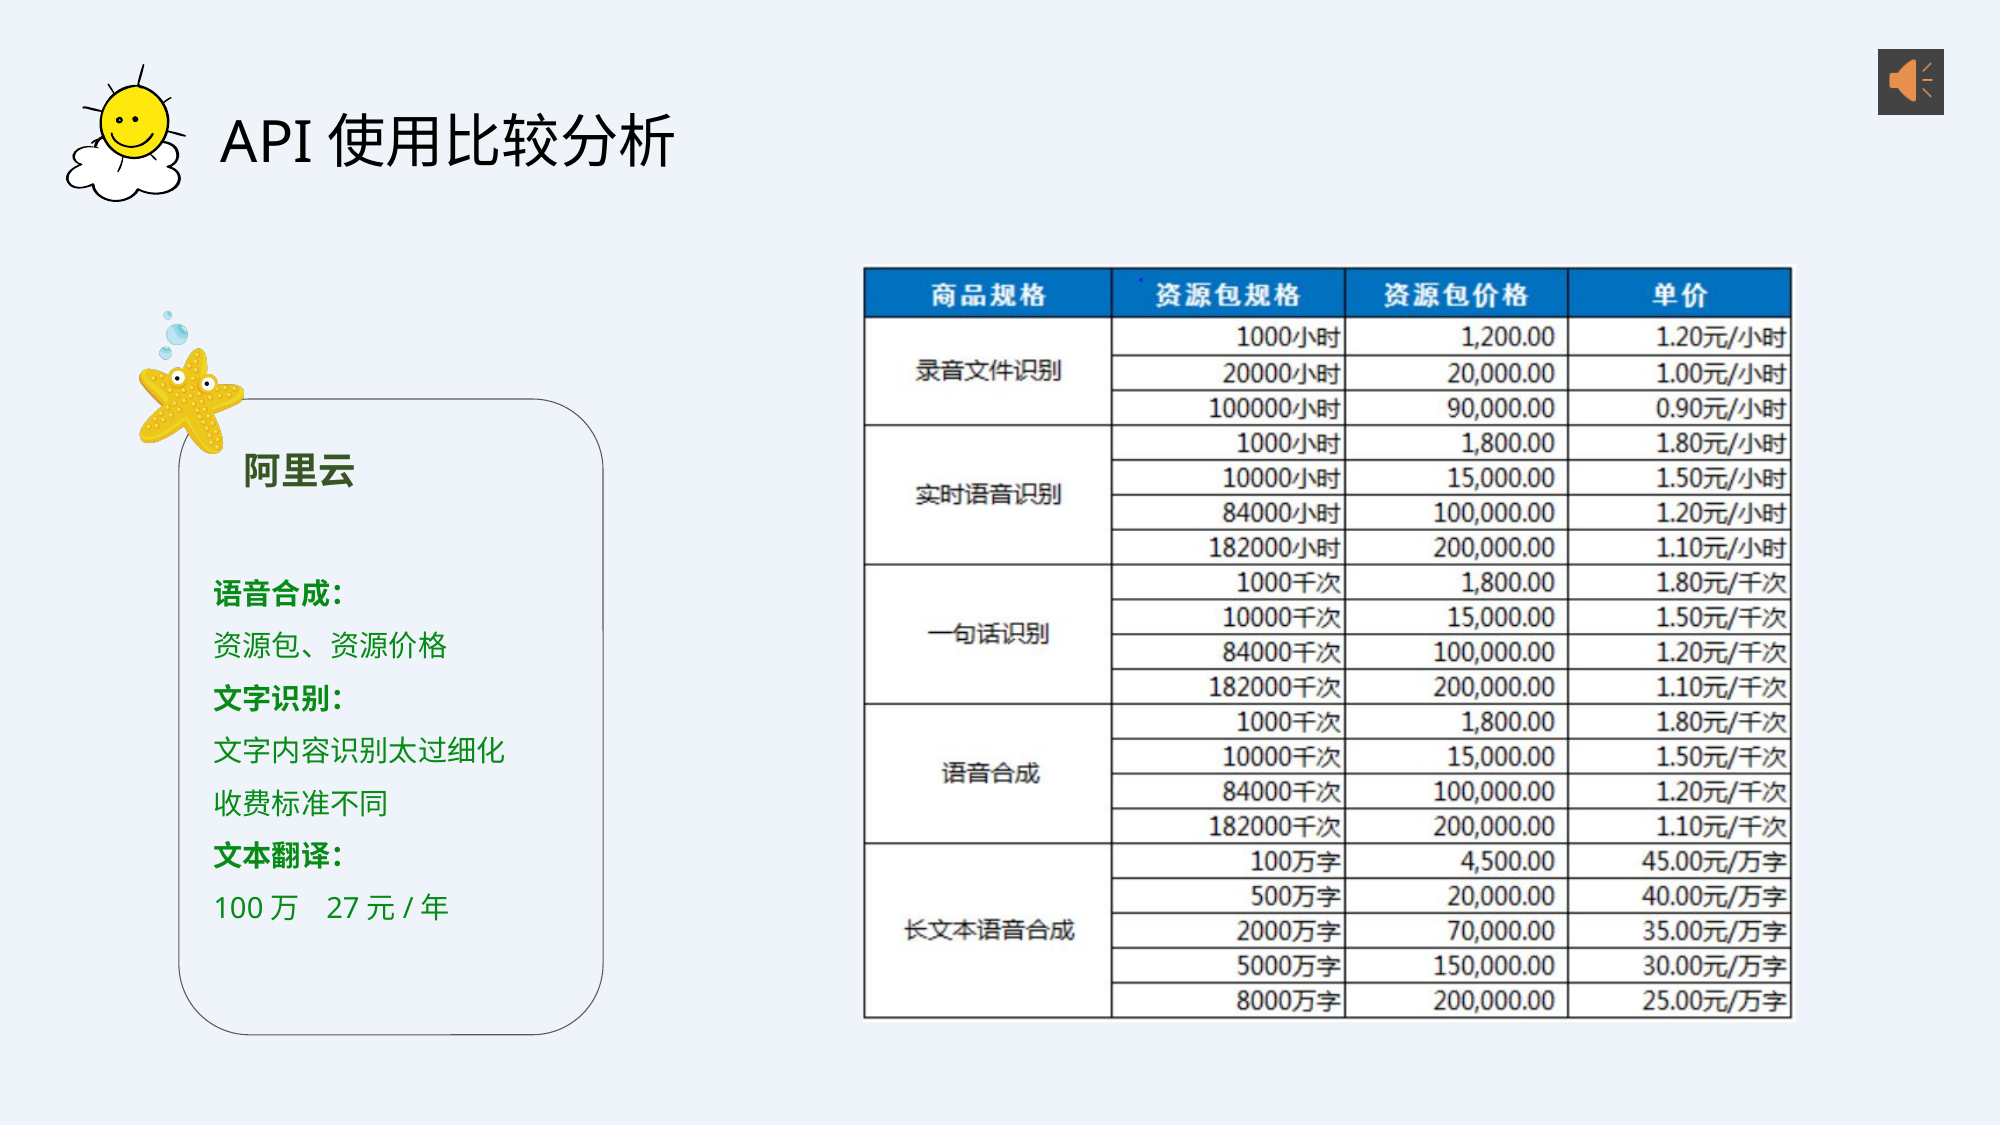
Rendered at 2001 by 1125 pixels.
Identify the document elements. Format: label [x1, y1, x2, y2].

picture [1877, 47, 1946, 116]
picture [139, 311, 244, 454]
text_box [62, 63, 1165, 204]
text_box [178, 398, 604, 1035]
picture [863, 264, 1796, 1022]
